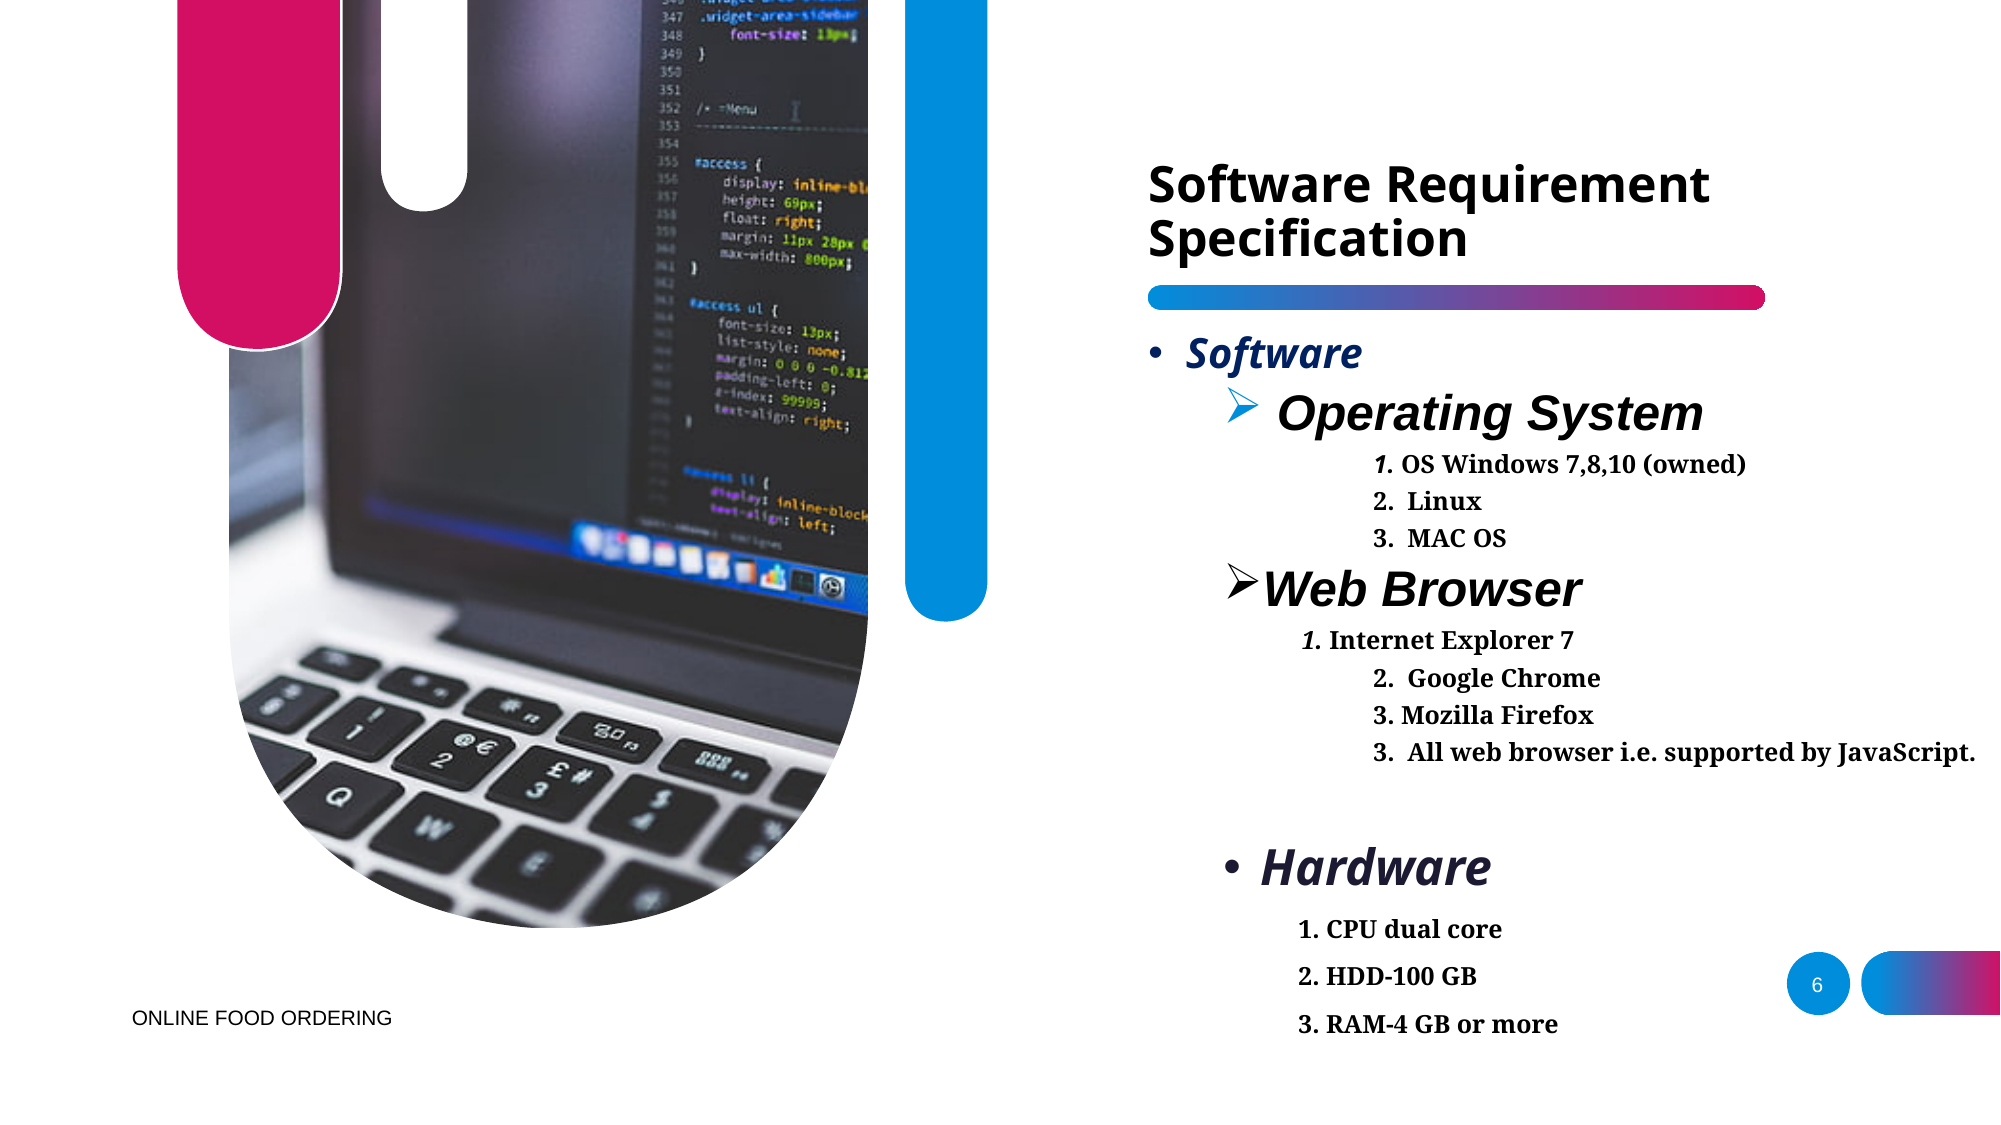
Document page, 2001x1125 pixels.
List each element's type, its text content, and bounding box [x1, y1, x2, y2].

text_box Software Operating System 1. OS Windows 7,8,10 (owned) 2. Linux 3. MAC OS Web Browser 1. Internet Explorer 7 2. Google Chrome 3. Mozilla Firefox 3. All web browser i.e. supported by JavaScript. Hardware 1. CPU dual core 2. HDD-100 GB 3. RAM-4 GB or more [1133, 324, 2000, 1125]
picture [229, 0, 869, 928]
title Software Requirement Specification [1133, 148, 2000, 278]
footer ONLINE FOOD ORDERING [116, 987, 759, 1048]
